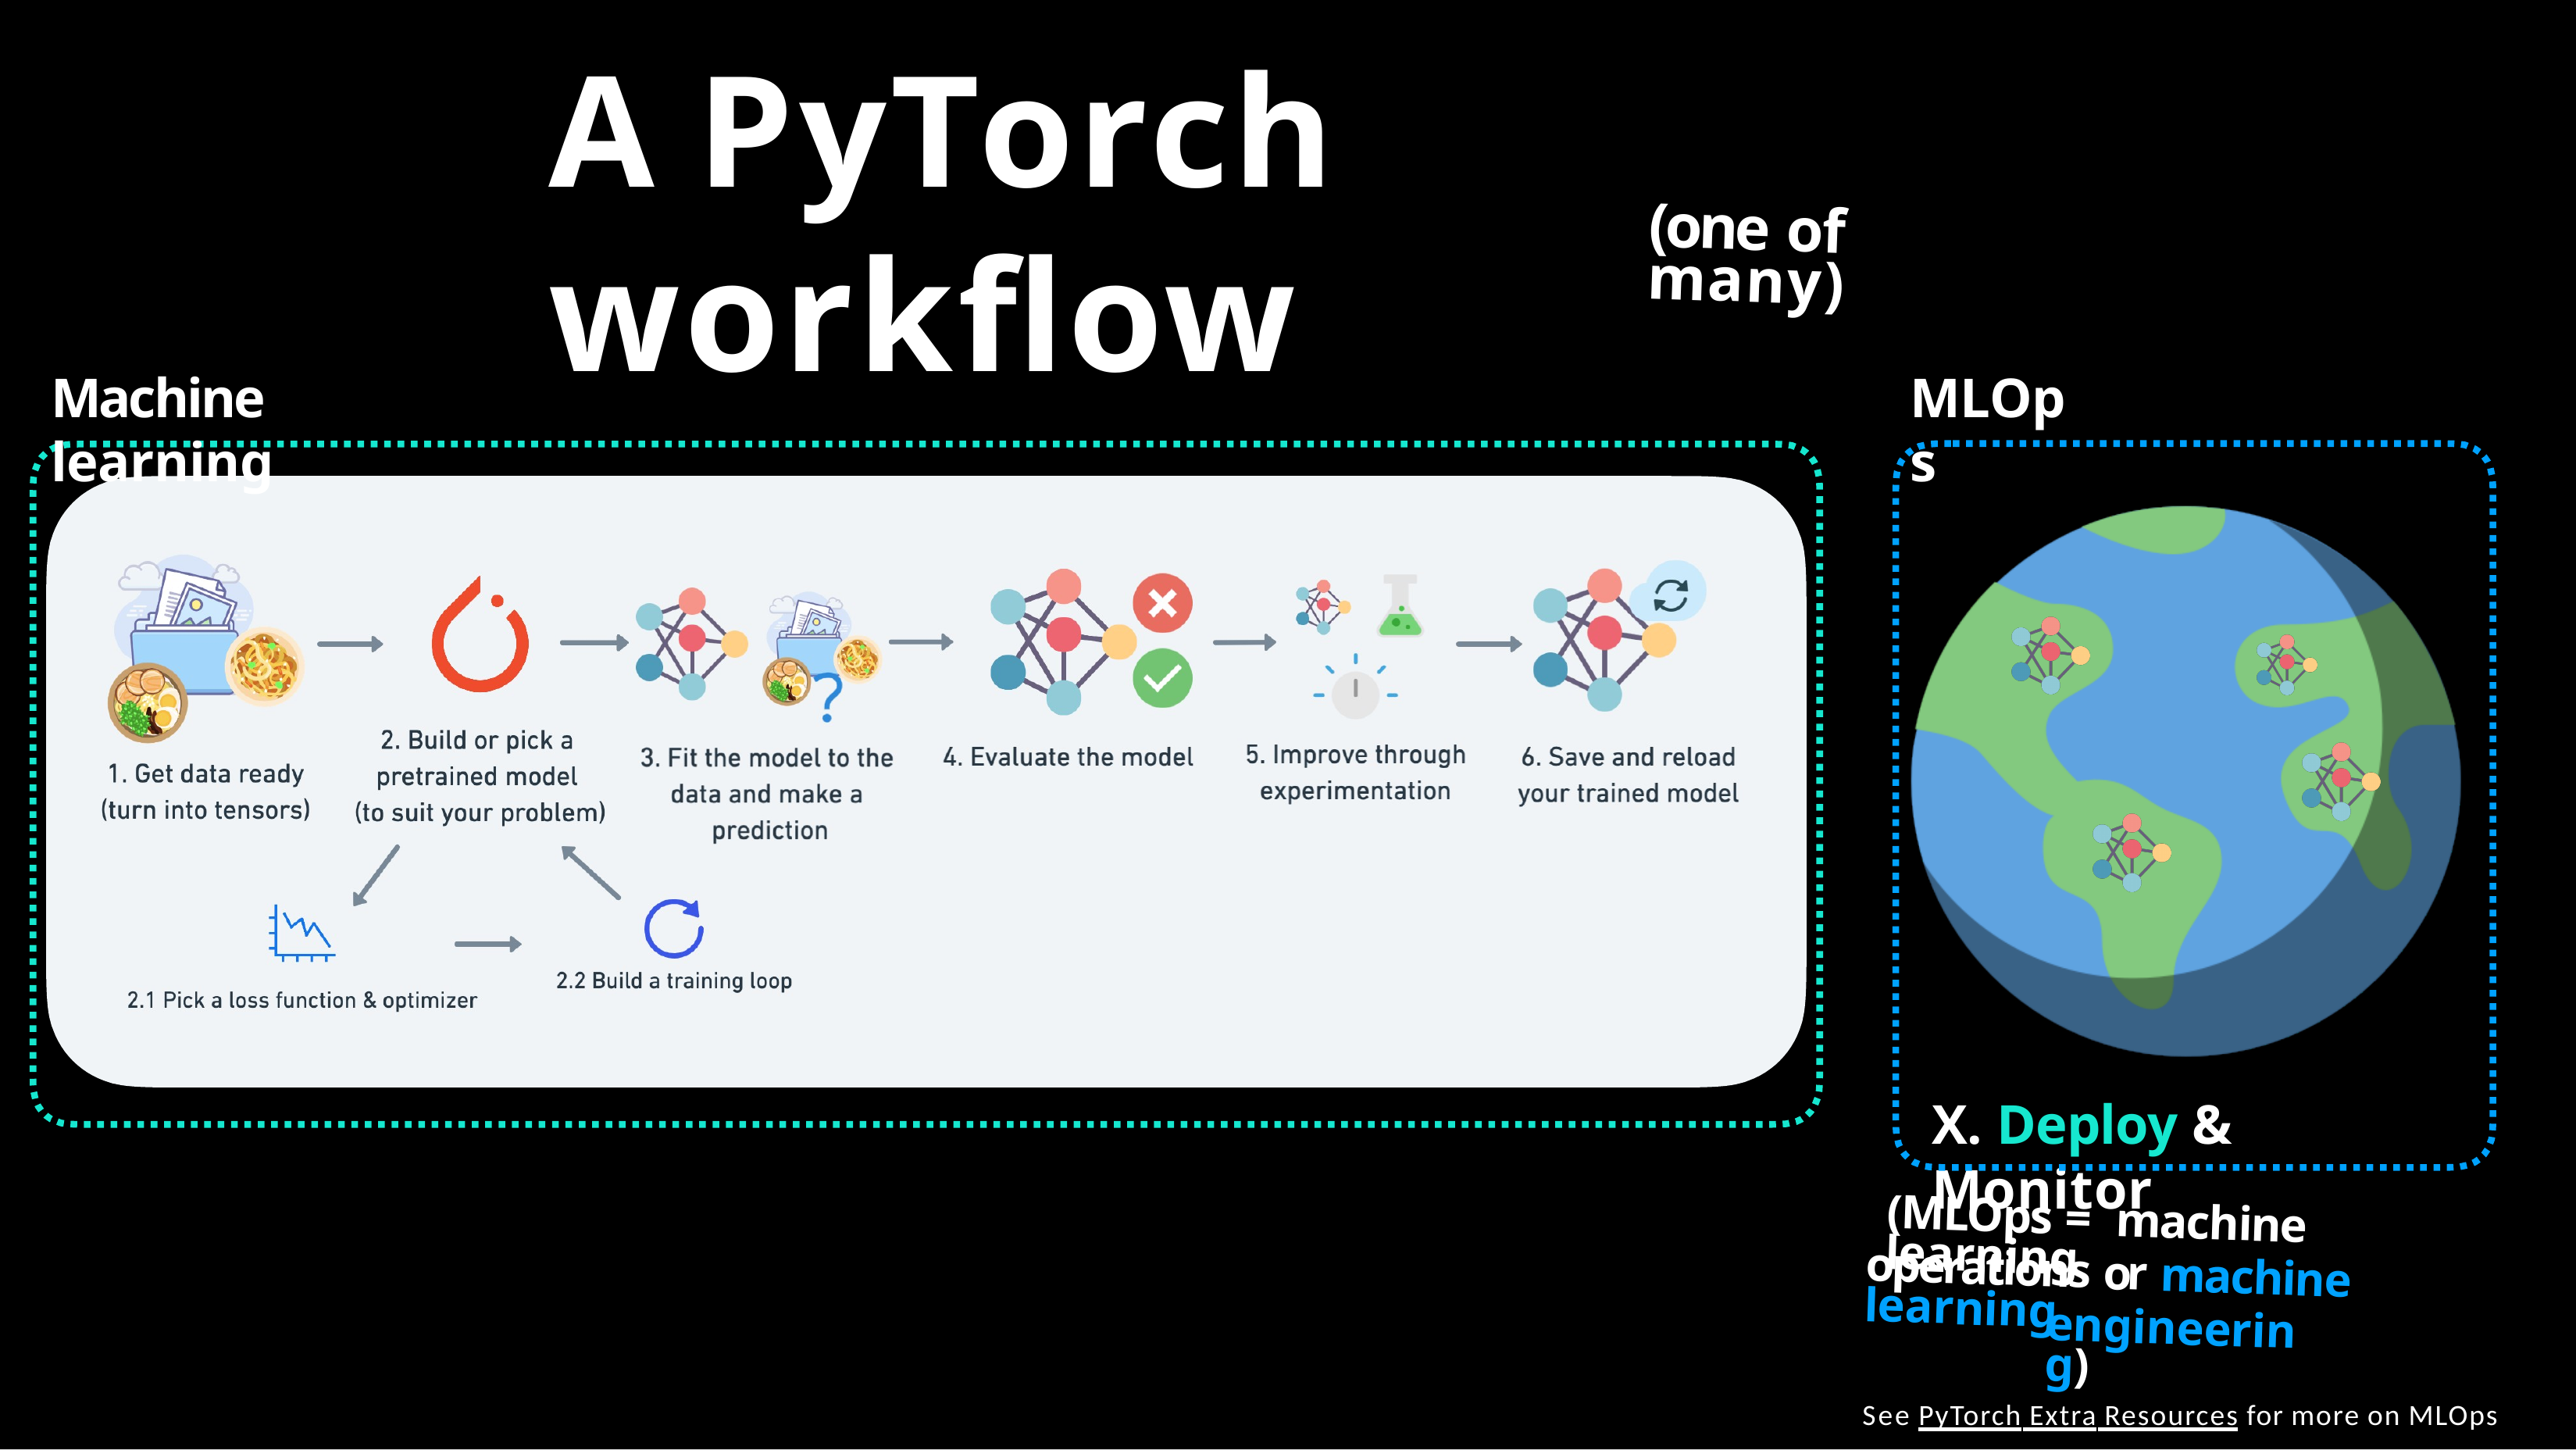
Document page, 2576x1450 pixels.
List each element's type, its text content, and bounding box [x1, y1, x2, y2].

text_box (one of many) [1646, 206, 2042, 325]
text_box (MLOps = machine learning [1886, 1197, 2491, 1271]
text_box MLOps [1908, 362, 2090, 437]
text_box See PyTorch Extra Resources for more on MLOps [1861, 1394, 2512, 1432]
text_box engineering) [2043, 1309, 2324, 1394]
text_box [1843, 438, 2531, 1171]
text_box X. Deploy & Monitor [1930, 1178, 2442, 1216]
text_box operations or machine learning [1864, 1249, 2508, 1353]
title A PyTorch workflow [547, 30, 2029, 402]
text_box Machine learning [48, 362, 487, 438]
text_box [29, 440, 1824, 1128]
